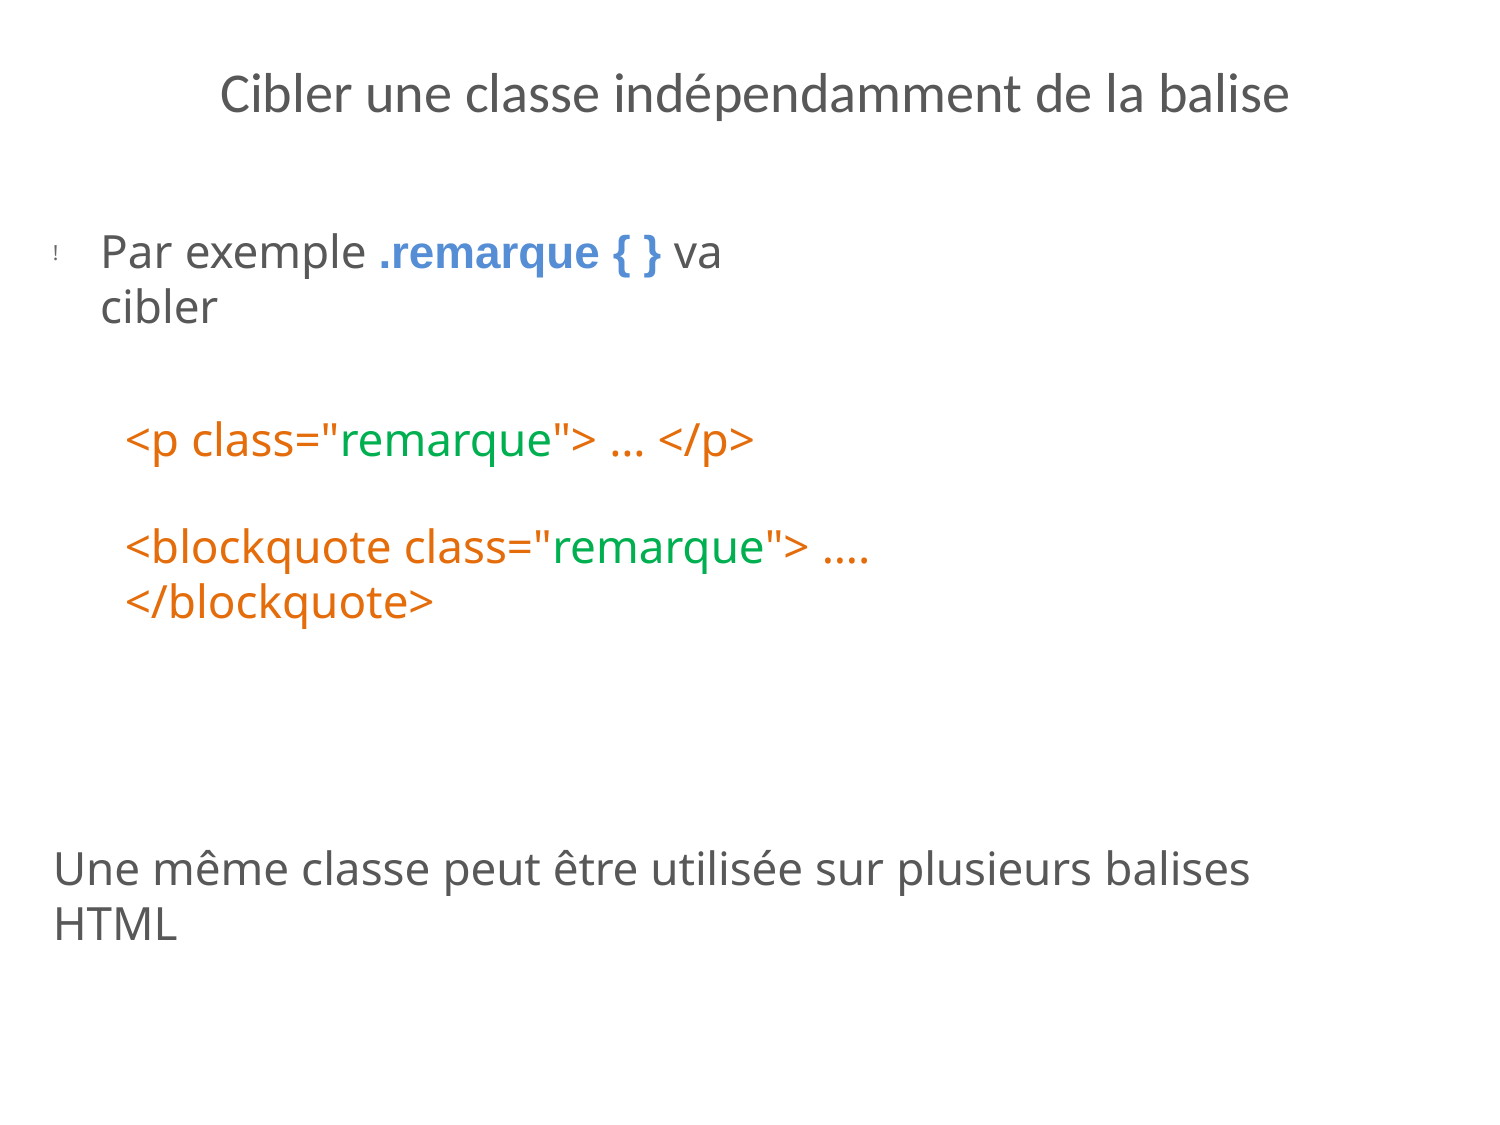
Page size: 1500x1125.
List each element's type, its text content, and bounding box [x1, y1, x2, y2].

text_box Par exemple .remarque { } va cibler [98, 221, 832, 333]
text_box ! [51, 236, 68, 265]
title Cibler une classe indépendamment de la balise [115, 0, 1394, 184]
text_box Une même classe peut être utilisée sur plusieurs balises HTML [51, 837, 1324, 950]
text_box <p class="remarque"> … </p> <blockquote class="remarque"> …. </blockquote> [122, 408, 1137, 629]
